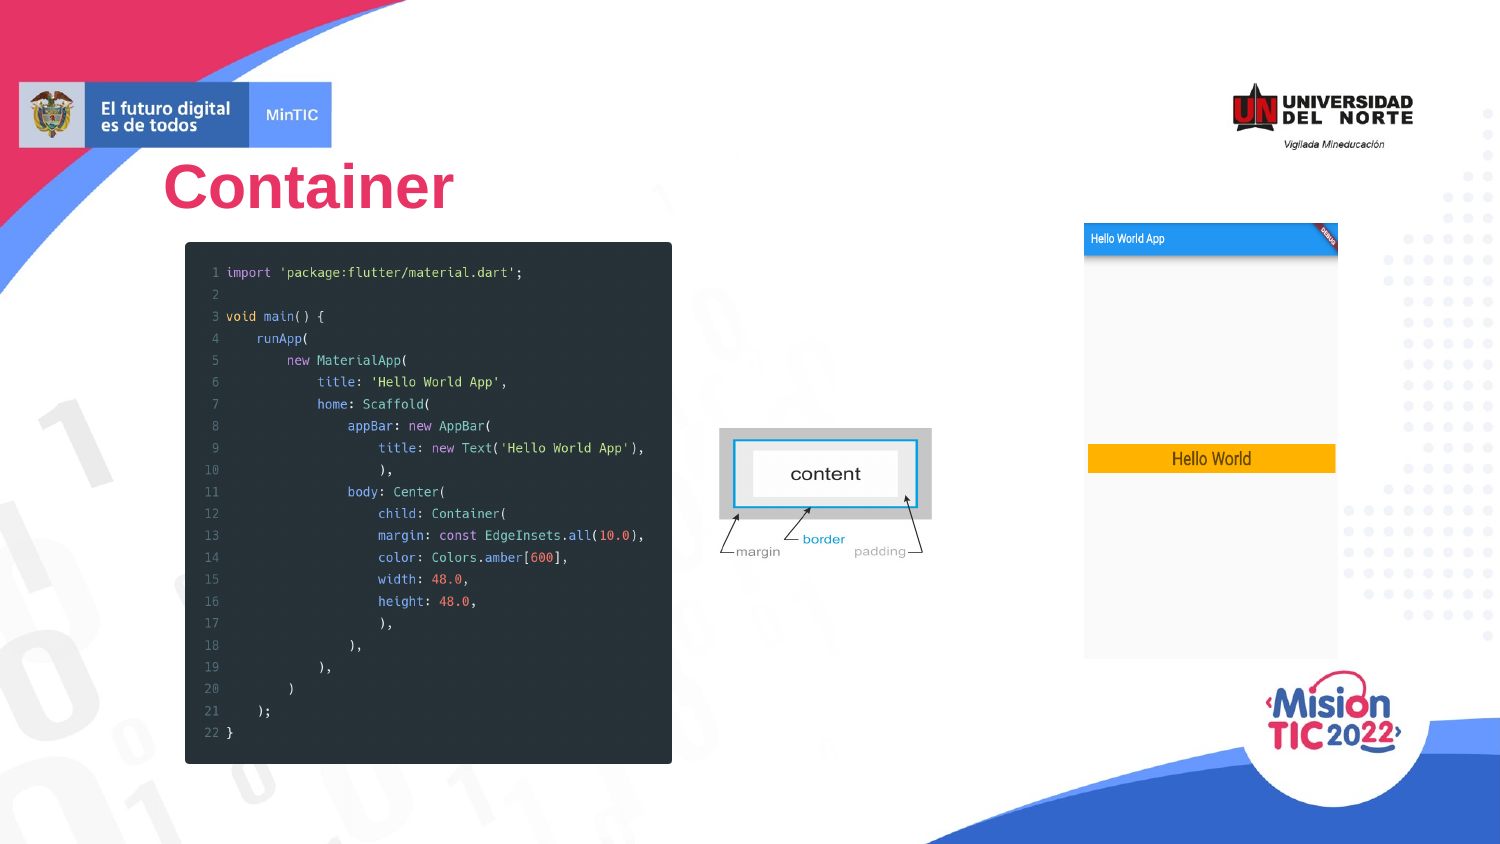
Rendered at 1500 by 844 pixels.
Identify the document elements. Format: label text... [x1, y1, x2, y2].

picture [0, 0, 1500, 844]
text_box Container [152, 112, 1390, 291]
